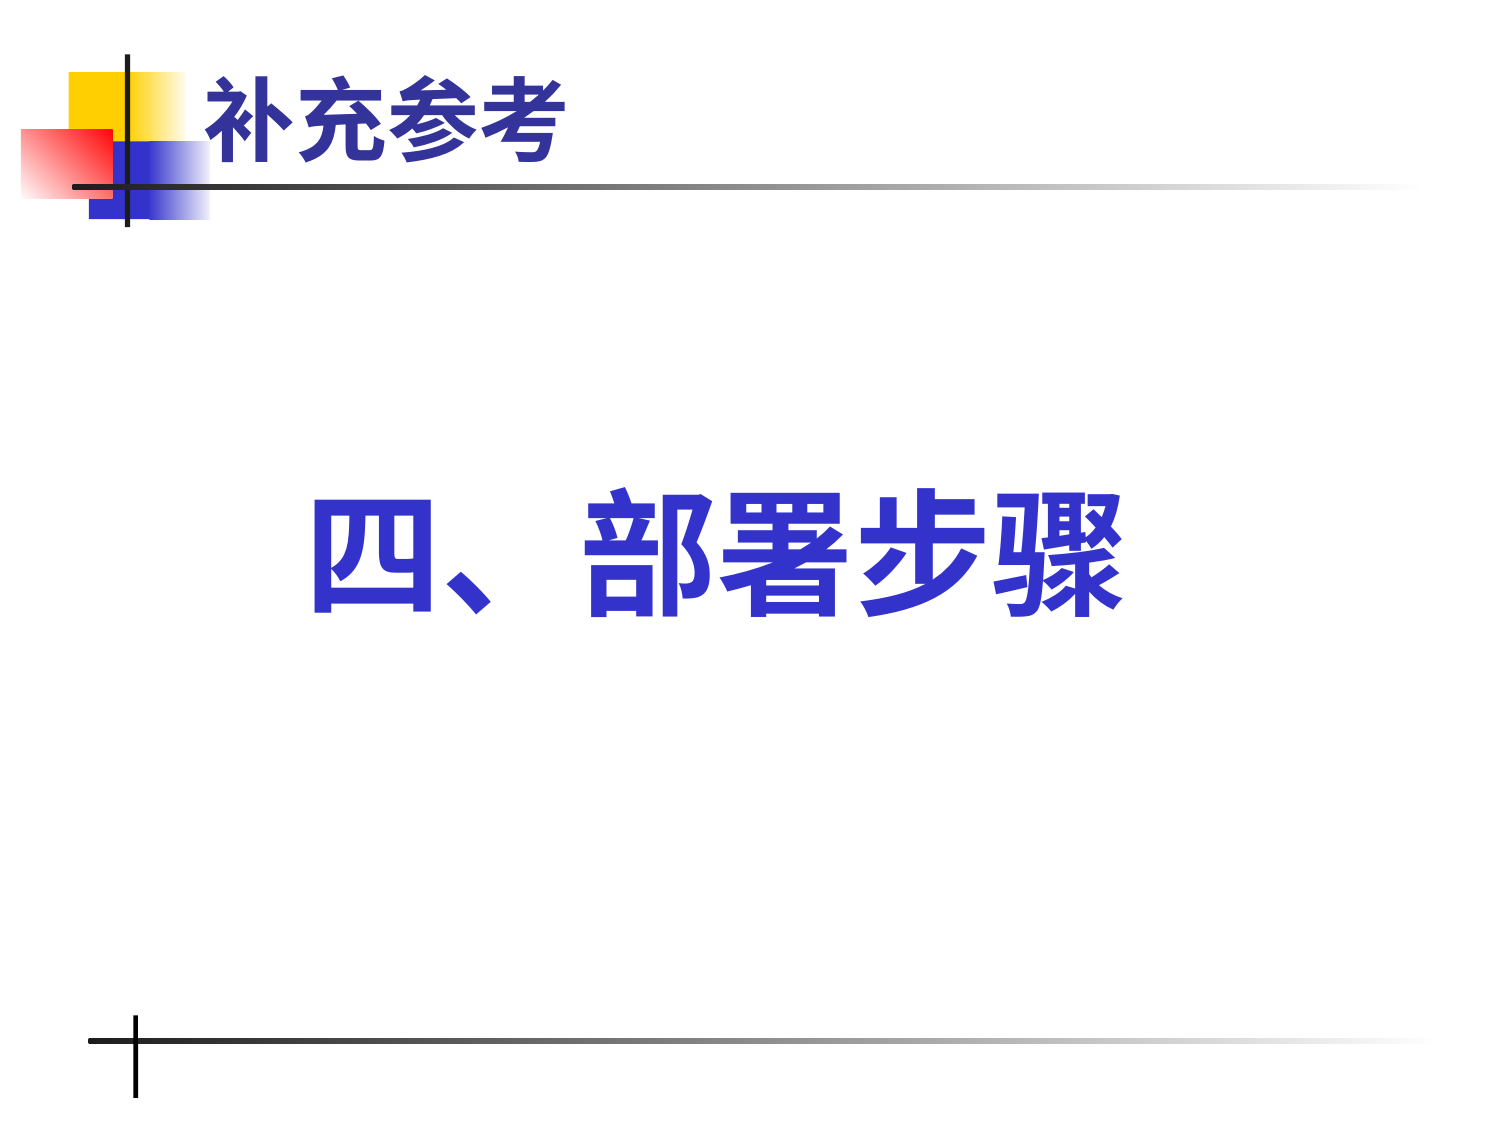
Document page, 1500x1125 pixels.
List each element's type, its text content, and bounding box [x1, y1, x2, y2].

list 四、部署步骤 [289, 455, 1235, 692]
title 补充参考 [188, 23, 1468, 181]
